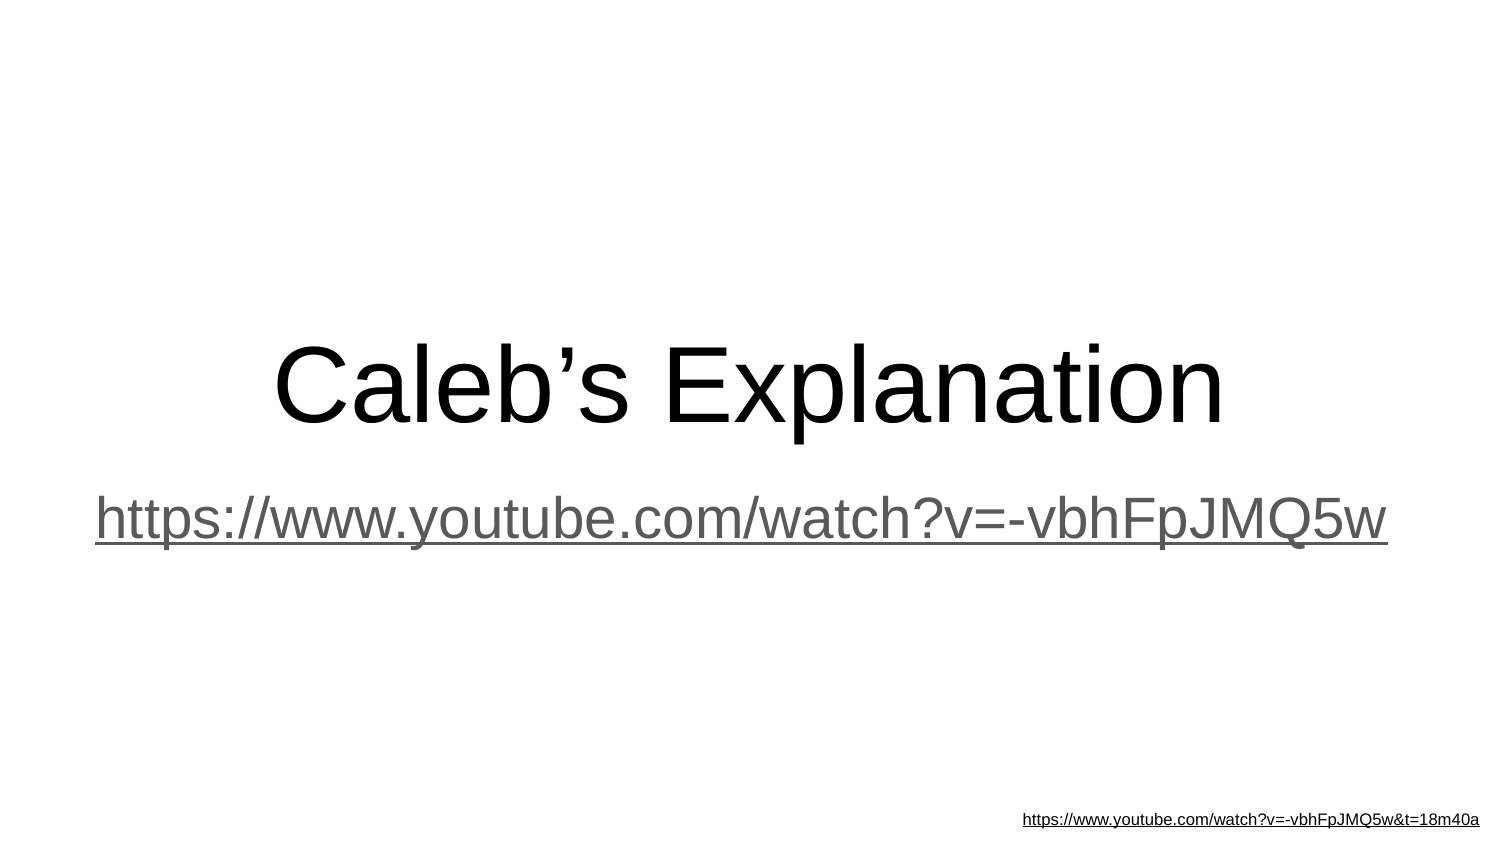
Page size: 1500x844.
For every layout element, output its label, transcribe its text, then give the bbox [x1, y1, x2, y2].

text_box https://www.youtube.com/watch?v=-vbhFpJMQ5w&t=18m40a [1004, 795, 1500, 844]
title Caleb’s Explanation [51, 122, 1449, 459]
subtitle https://www.youtube.com/watch?v=-vbhFpJMQ5w [51, 464, 1449, 595]
